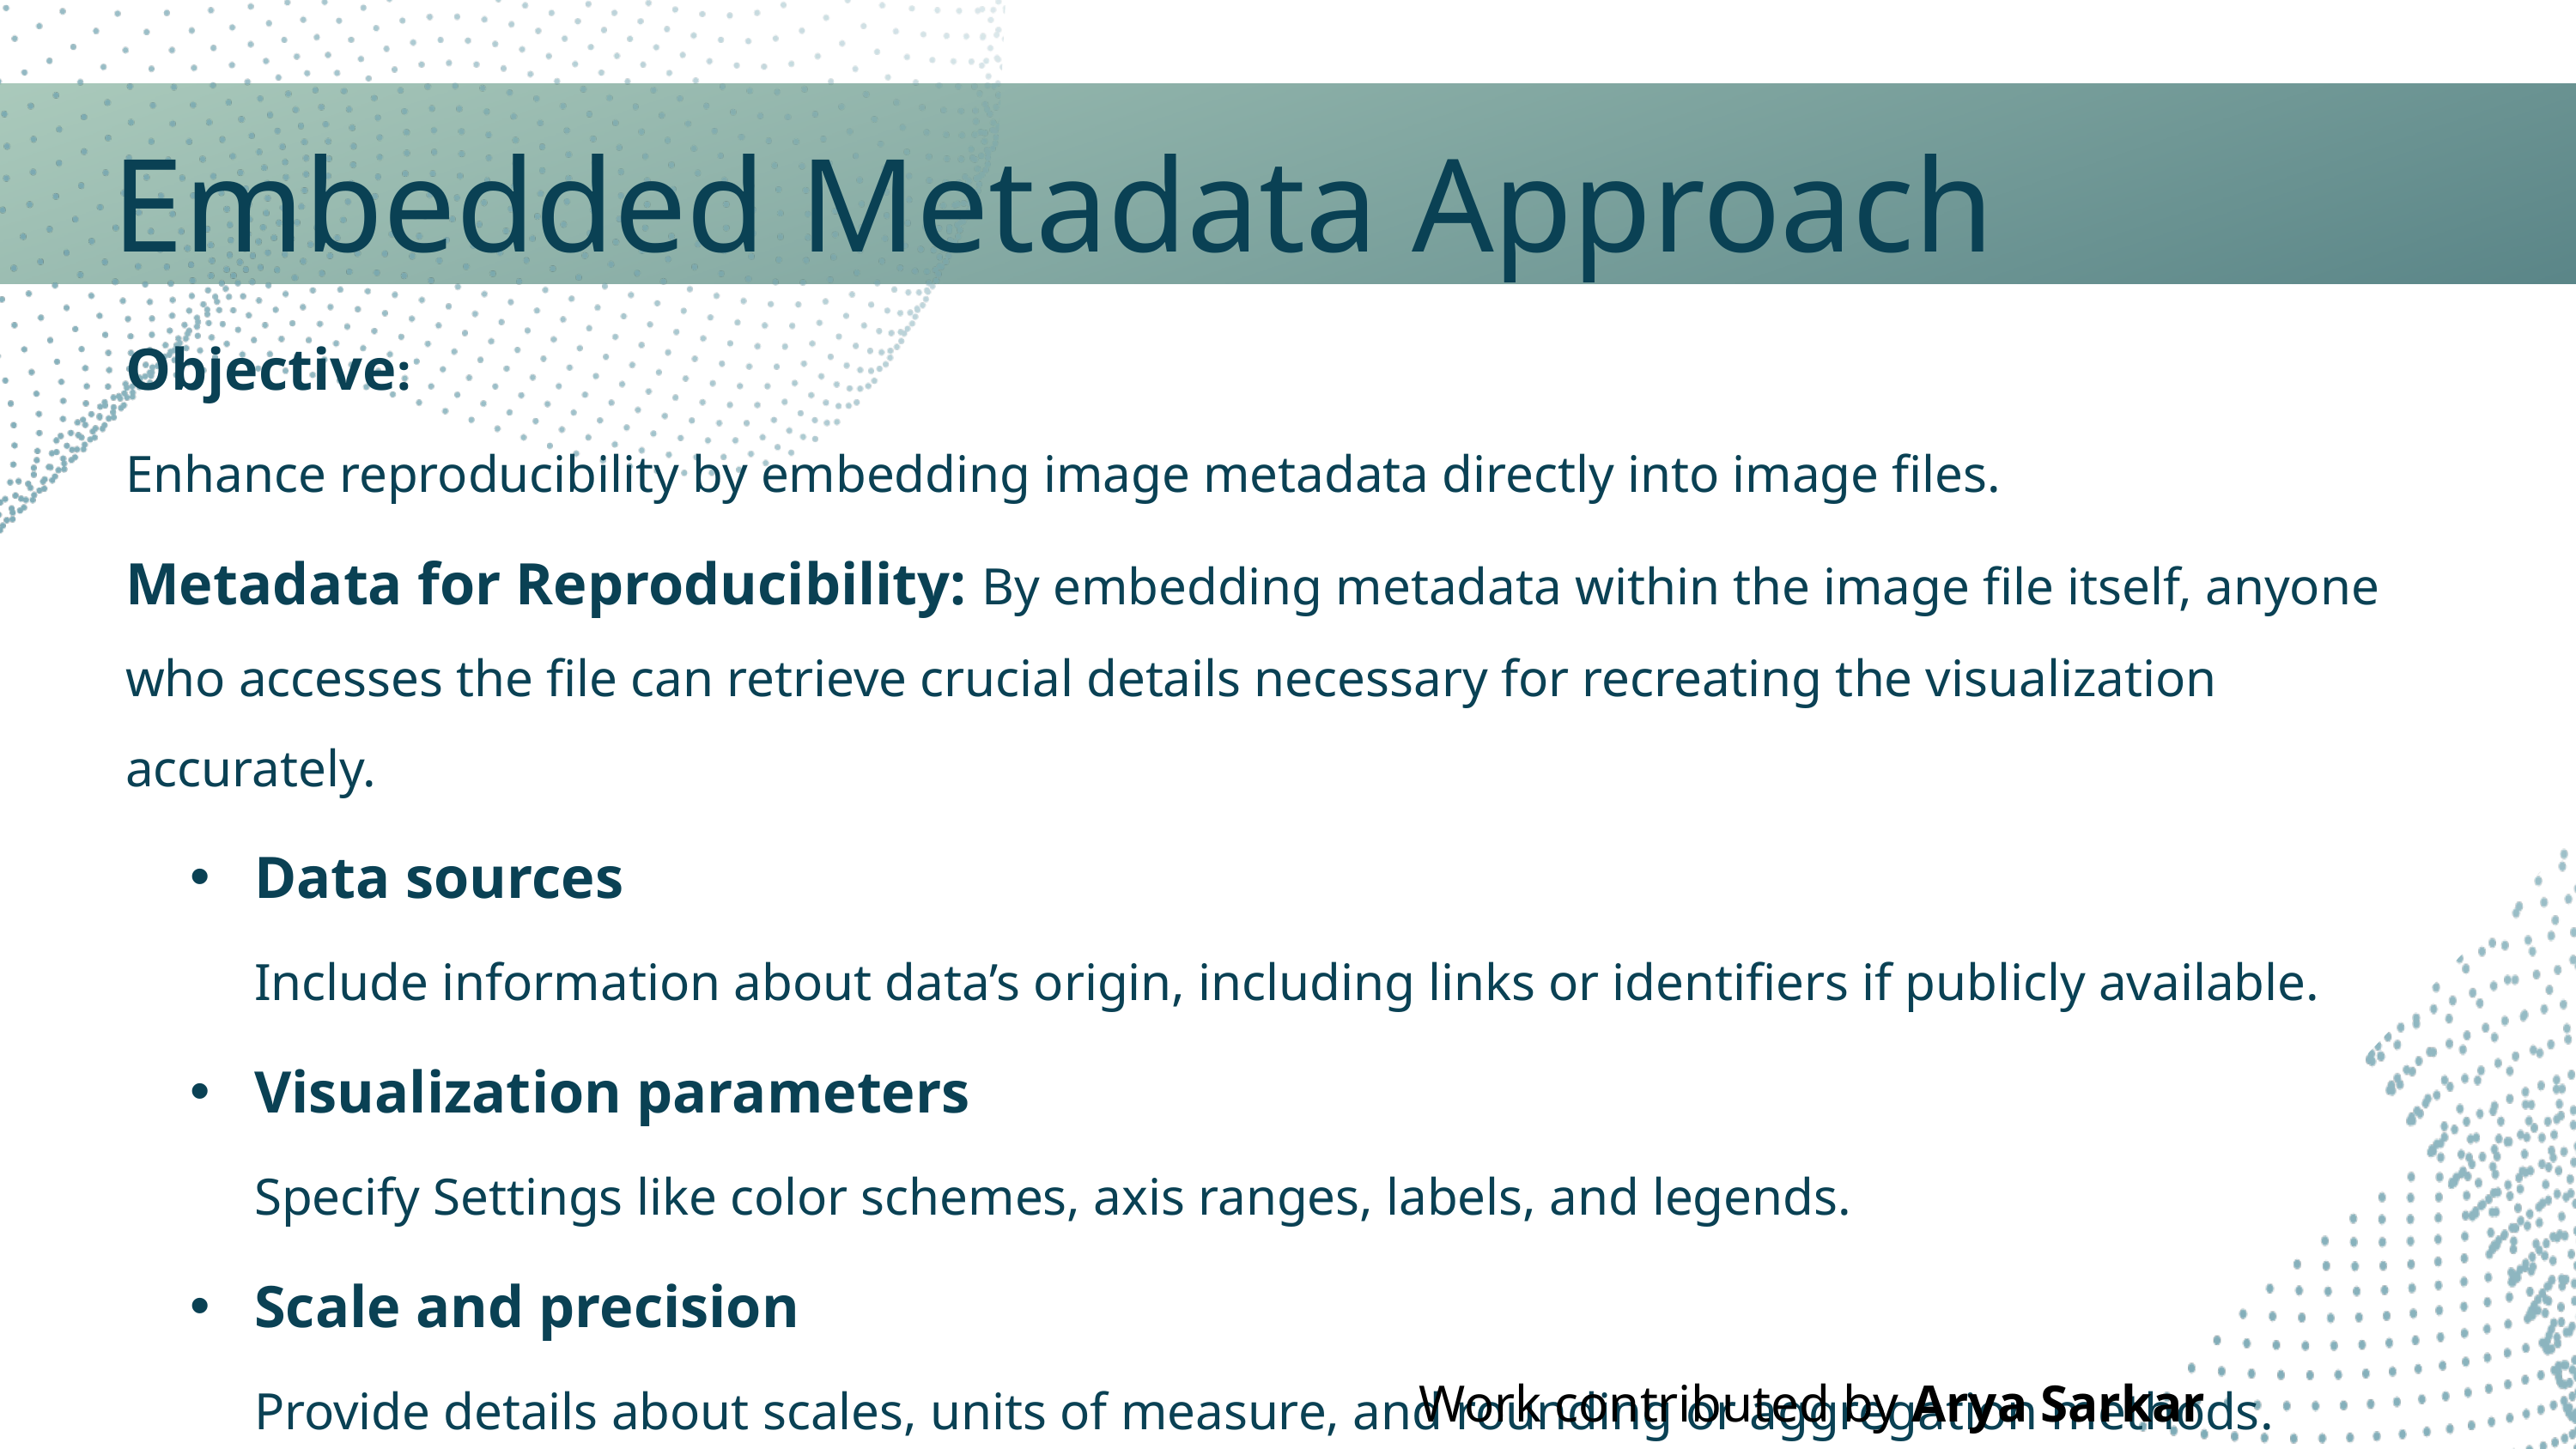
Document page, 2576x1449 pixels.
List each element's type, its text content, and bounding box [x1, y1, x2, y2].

text_box [1993, 834, 2576, 1449]
text_box Objective: Enhance reproducibility by embedding image metadata directly into image files. Metadata for Reproducibility: By embedding metadata within the image file itself, anyone who accesses the file can retrieve crucial details necessary for recreating the visualization accurately. Data sources Include information about data’s origin, including links or identifiers if publicly available. Visualization parameters Specify Settings like color schemes, axis ranges, labels, and legends. Scale and precision Provide details about scales, units of measure, and rounding or aggregation methods. [112, 292, 2464, 1446]
text_box Work contributed by Arya Sarkar [1406, 1365, 2222, 1439]
text_box [0, 0, 1006, 727]
text_box [992, 83, 2576, 284]
text_box Embedded Metadata Approach [64, 63, 2029, 278]
